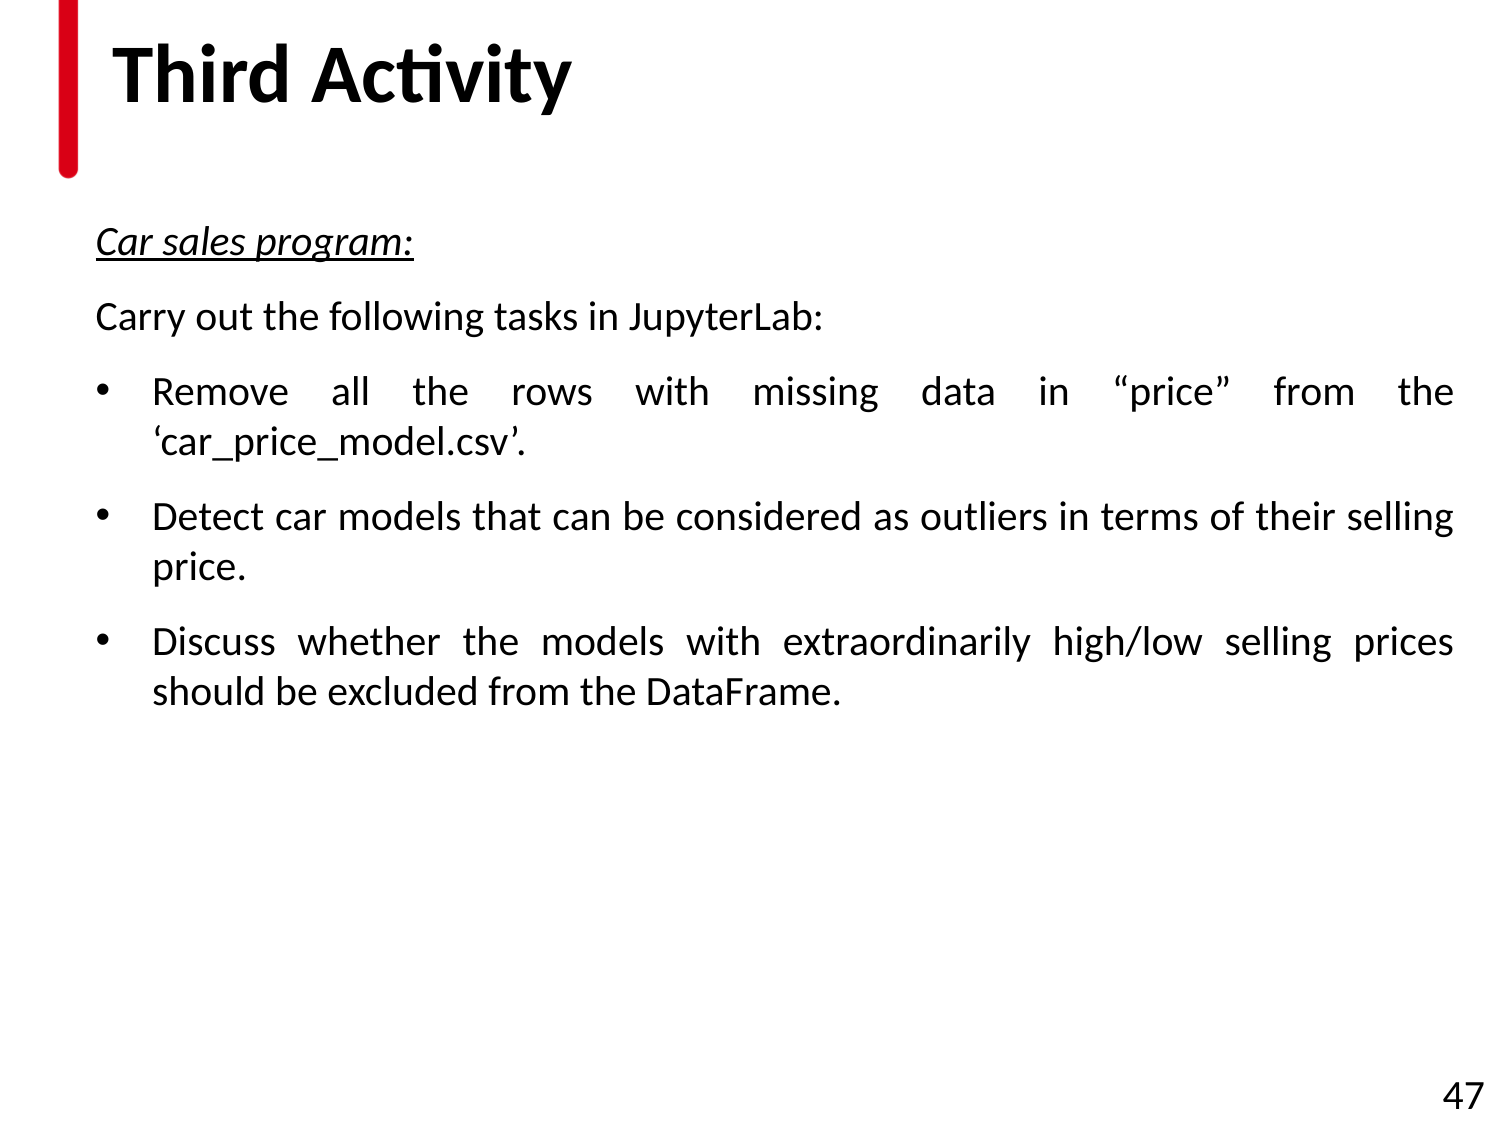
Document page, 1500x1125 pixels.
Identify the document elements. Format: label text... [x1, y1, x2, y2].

title Third Activity [97, 0, 1500, 138]
list Car sales program: Carry out the following tasks in JupyterLab: Remove all the rows with missing data in “price” from the ‘car_price_model.csv’. Detect car models that can be considered as outliers in terms of their selling price. Discuss whether the models with extraordinarily high/low selling prices should be excluded from the DataFrame. [80, 206, 1470, 851]
picture [57, 0, 81, 200]
